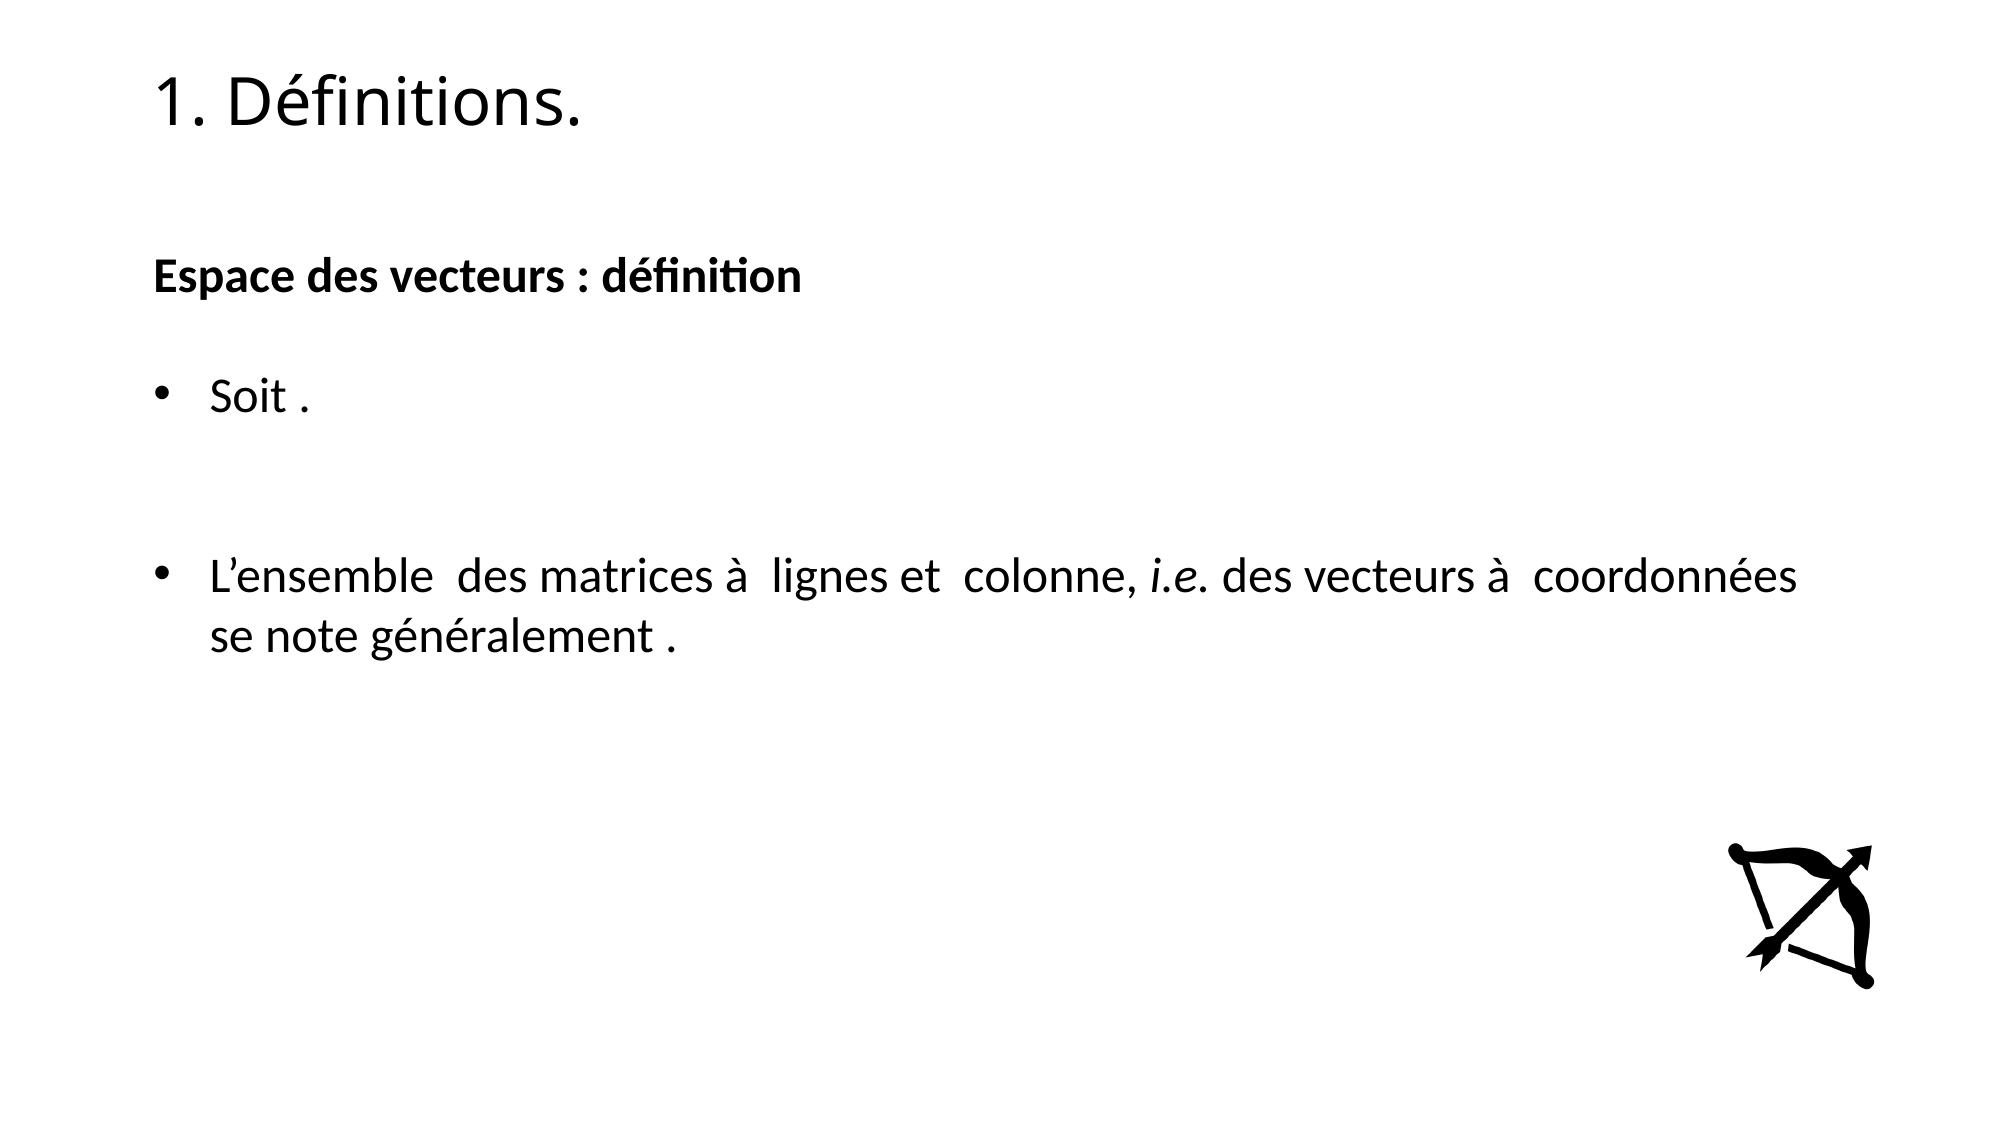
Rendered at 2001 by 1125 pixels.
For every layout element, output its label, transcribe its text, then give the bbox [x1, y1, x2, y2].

text_box 1. Définitions. [137, 59, 1863, 155]
picture [1712, 826, 1890, 1004]
